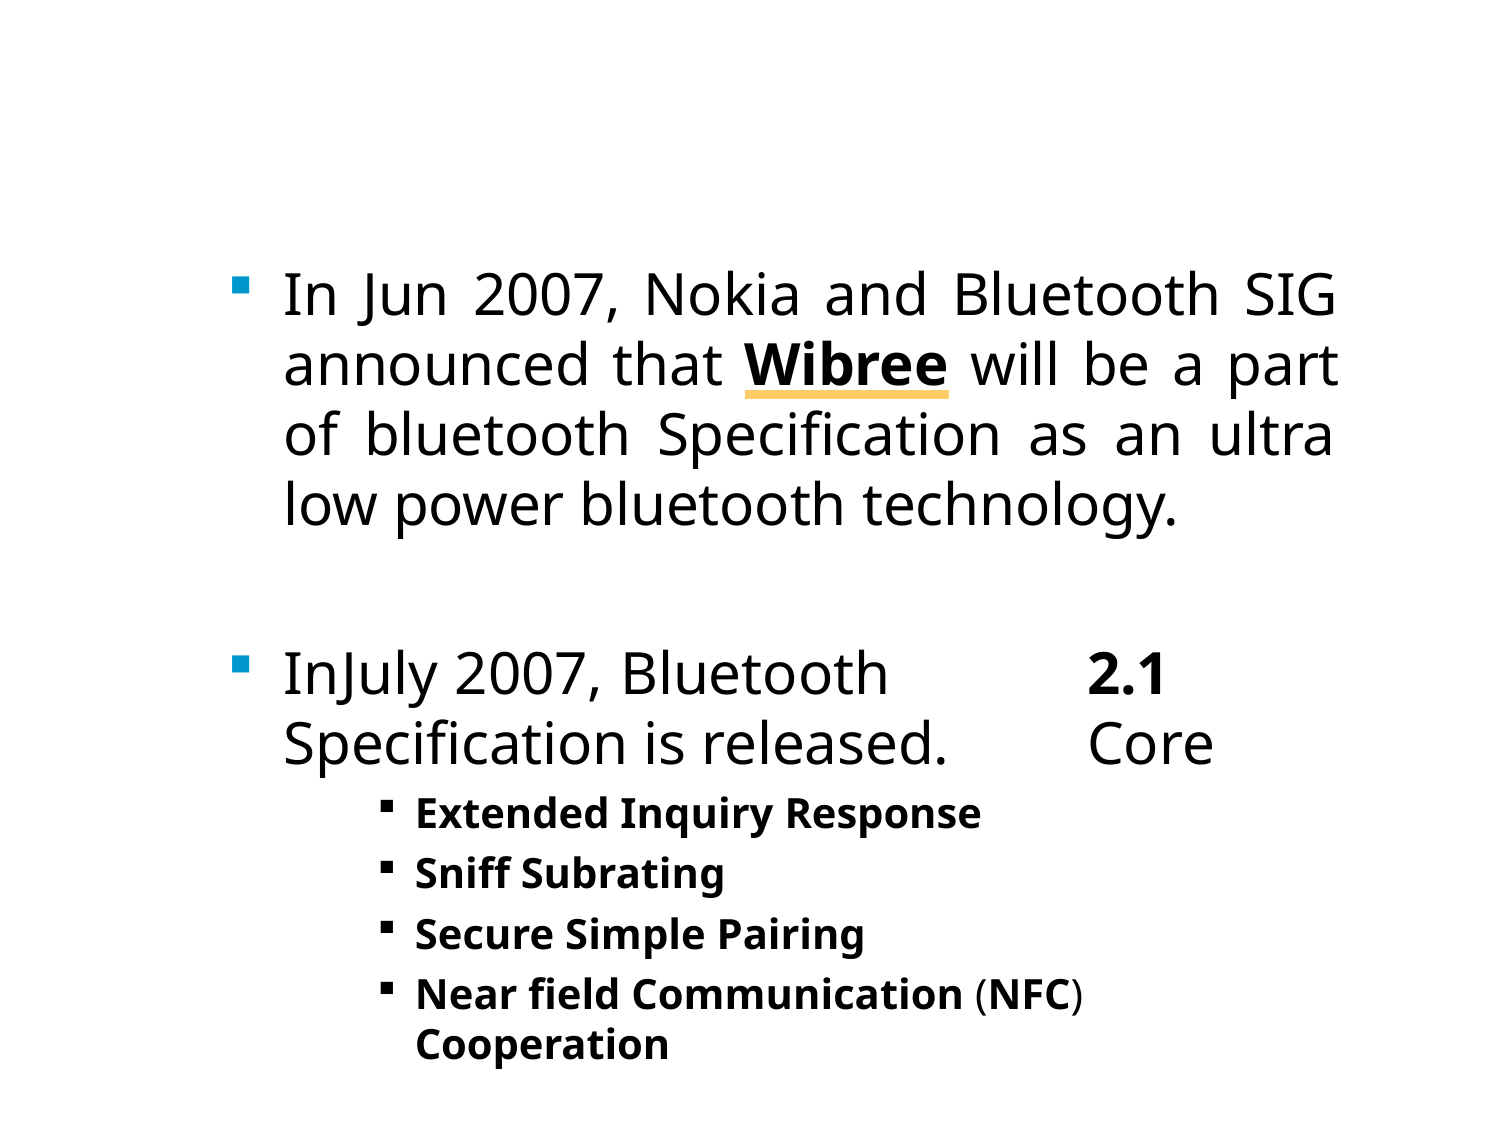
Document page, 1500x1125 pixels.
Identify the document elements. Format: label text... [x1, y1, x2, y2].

text_box In July 2007, Bluetooth Specification is released. Extended Inquiry Response Sniff Subrating Secure Simple Pairing [225, 634, 1039, 958]
text_box 2.1 Core [1085, 634, 1363, 777]
text_box Near field Communication (NFC) Cooperation [375, 966, 1320, 1069]
text_box In Jun 2007, Nokia and Bluetooth SIG announced that Wibree will be a part of bluetooth Specification as an ultra low power bluetooth technology. [225, 255, 1363, 538]
